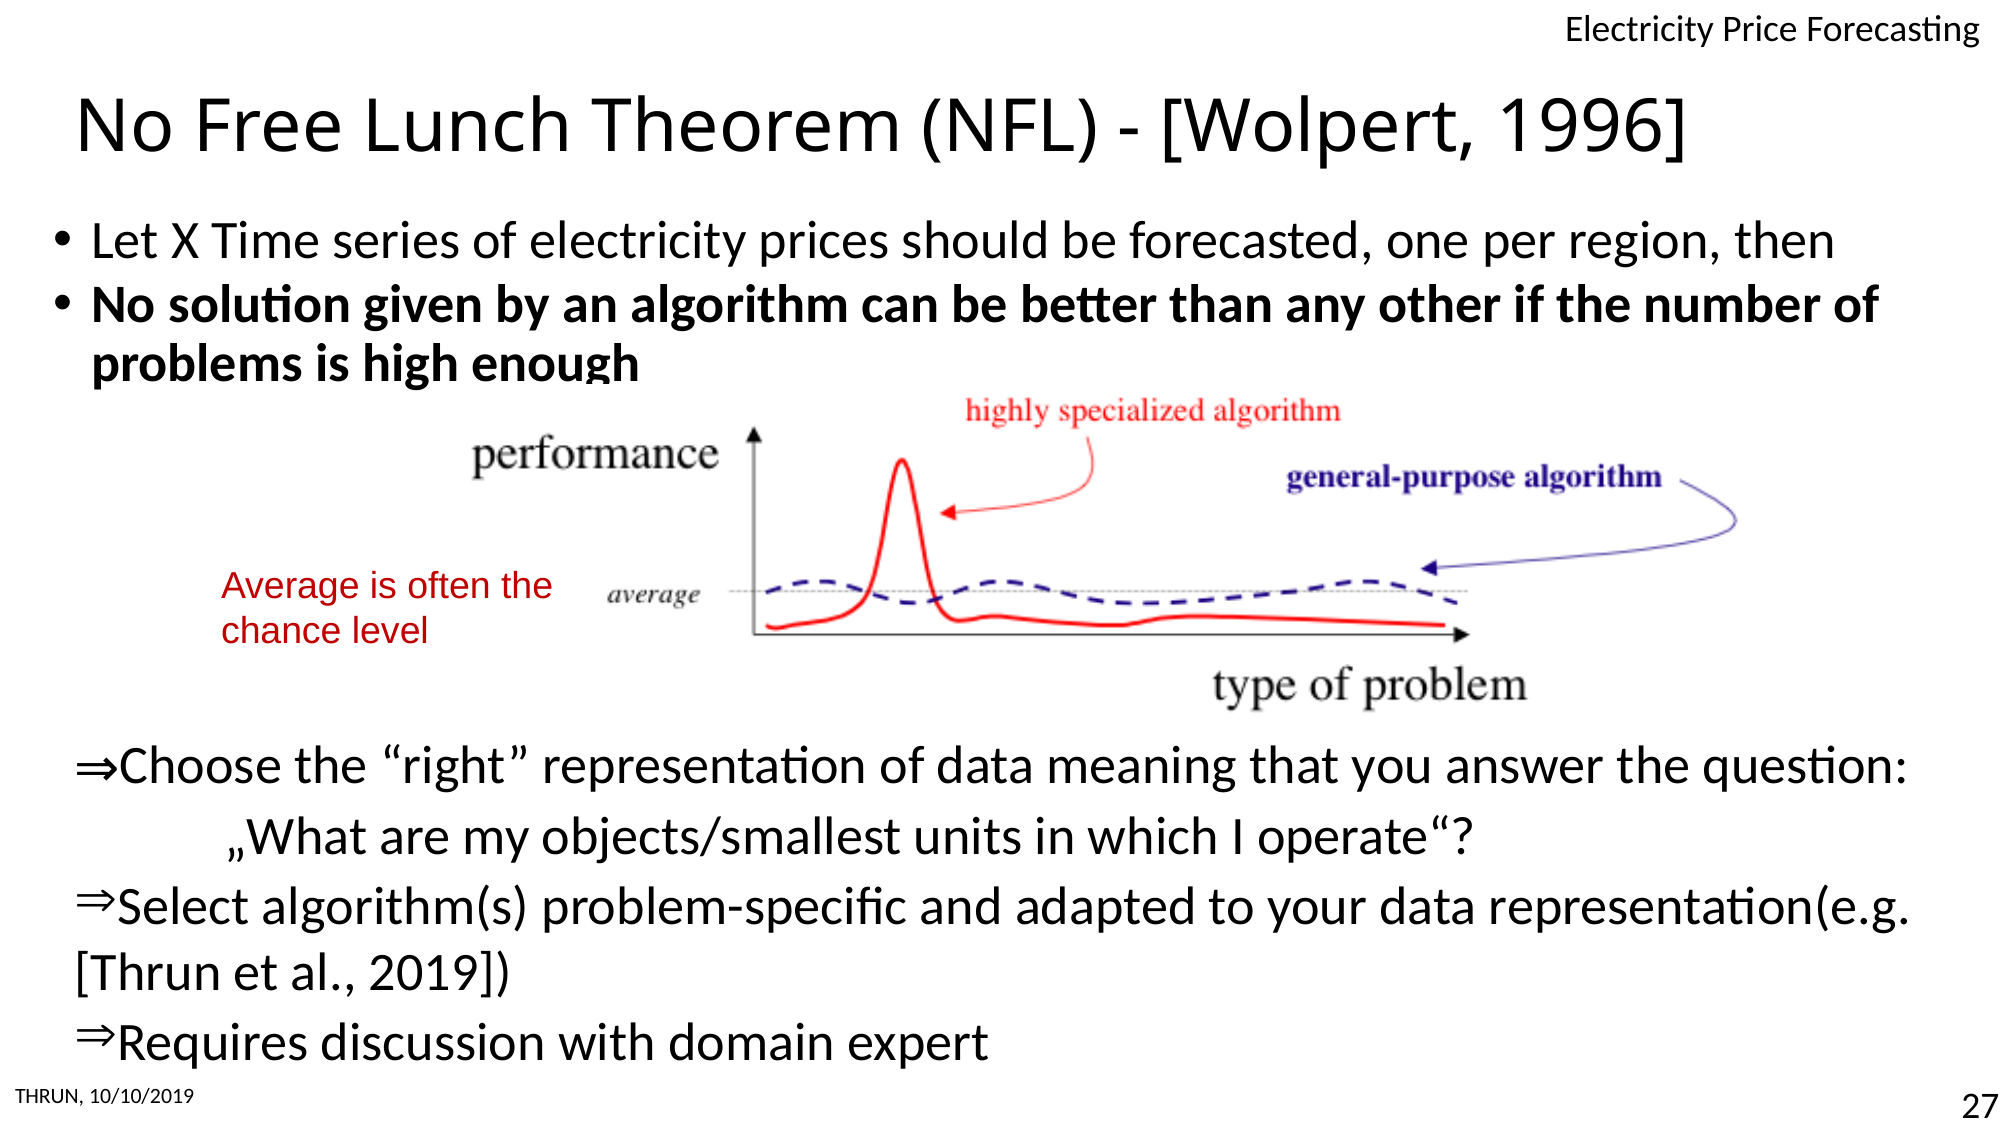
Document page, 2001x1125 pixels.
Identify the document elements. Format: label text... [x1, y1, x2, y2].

list Let X Time series of electricity prices should be forecasted, one per region, then No solution given by an algorithm can be better than any other if the number of problems is high enough [38, 204, 1962, 427]
picture [464, 384, 1746, 725]
text_box Average is often the chance level [208, 554, 464, 595]
title No Free Lunch Theorem (NFL) - [Wolpert, 1996] [59, 56, 2000, 200]
text_box Choose the “right” representation of data meaning that you answer the question: „What are my objects/smallest units in which I operate“? Select algorithm(s) problem-specific and adapted to your data representation(e.g. [Thrun et al., 2019]) Requires discussion with domain expert [59, 722, 1939, 1079]
